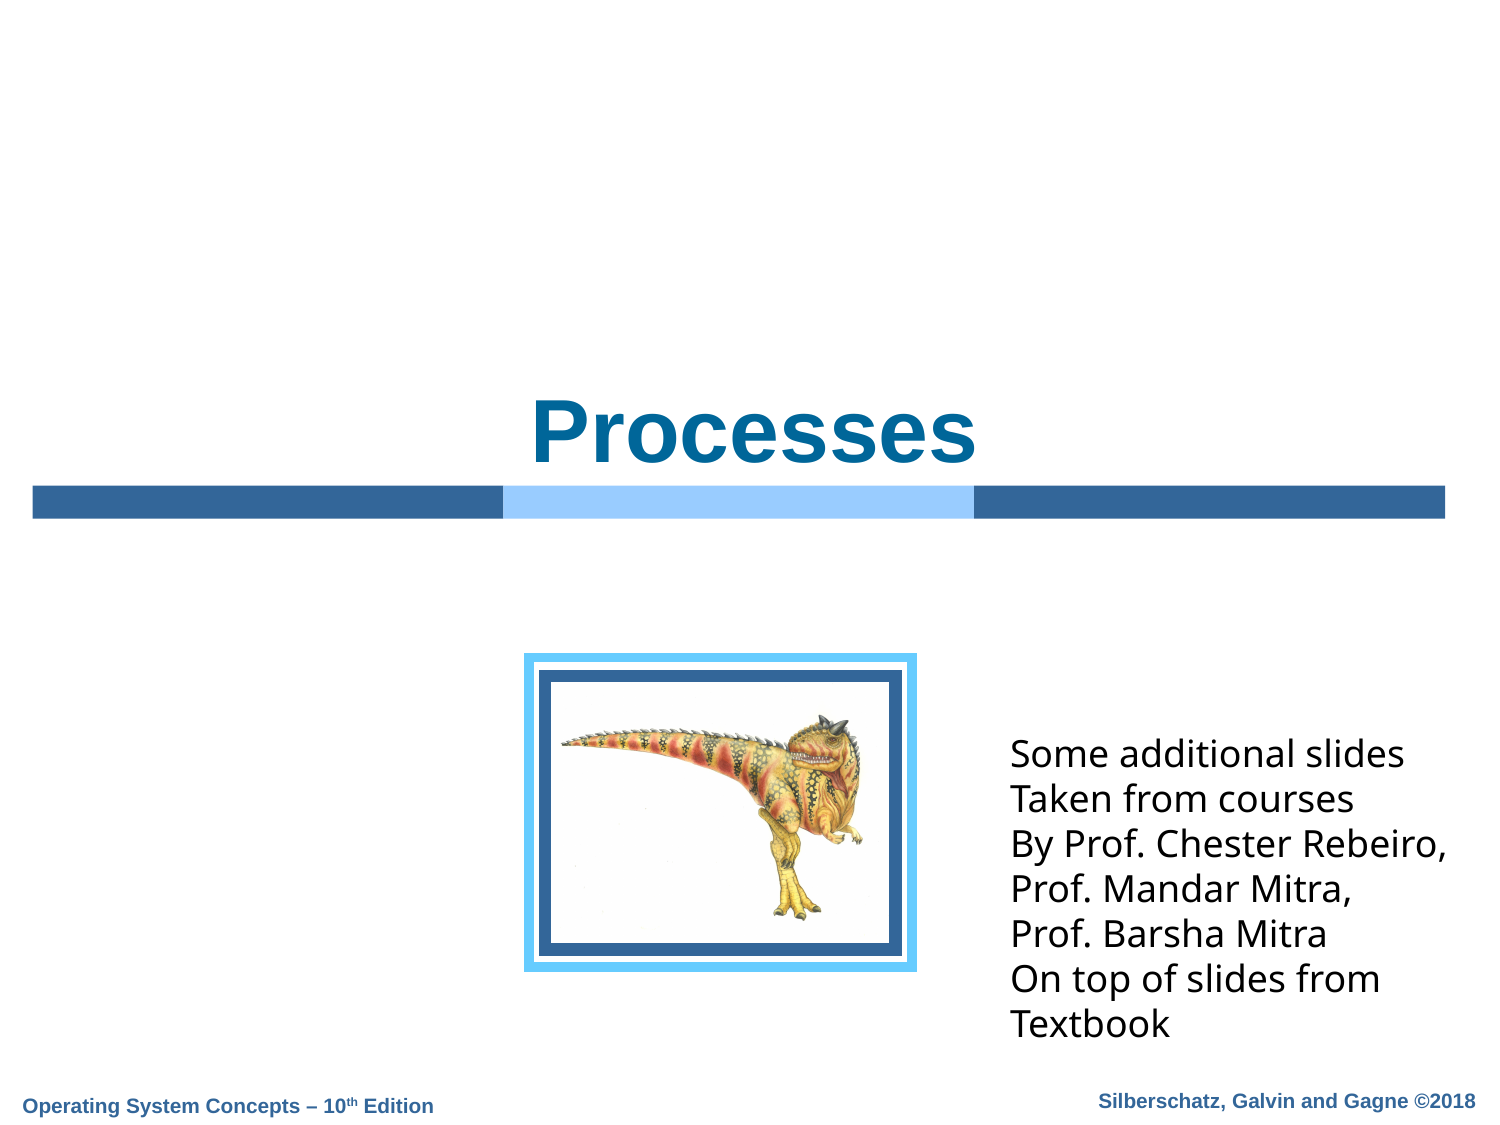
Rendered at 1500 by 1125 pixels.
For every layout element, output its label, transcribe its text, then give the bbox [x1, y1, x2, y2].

title Processes [60, 300, 1449, 488]
text_box Some additional slides Taken from courses By Prof. Chester Rebeiro, Prof. Mandar Mitra, Prof. Barsha Mitra On top of slides from Textbook [995, 722, 1473, 1052]
picture [551, 682, 889, 943]
